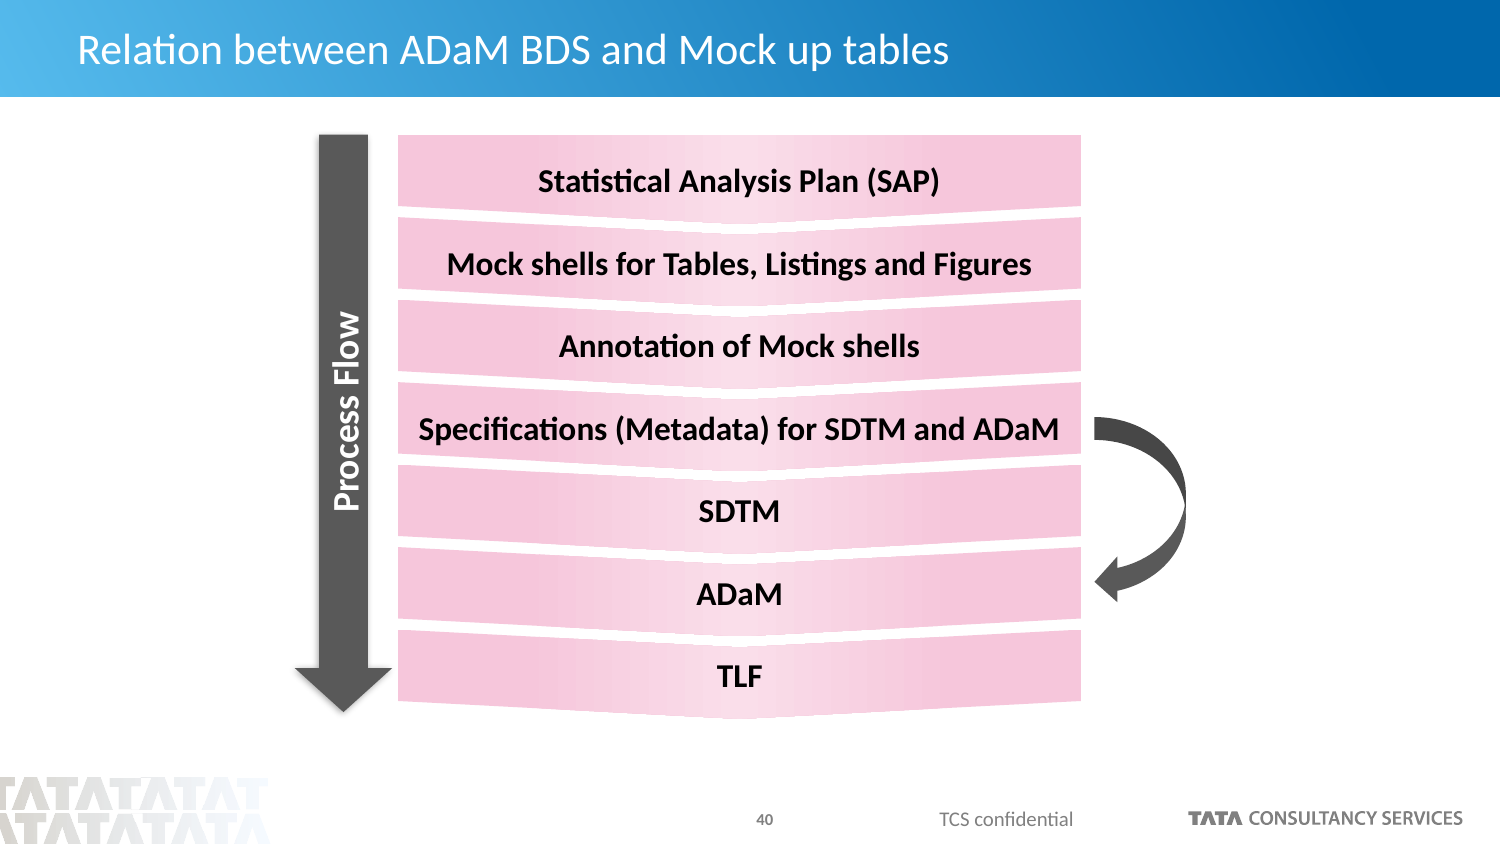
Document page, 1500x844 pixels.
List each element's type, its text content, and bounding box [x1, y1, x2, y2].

text_box Annotation of Mock shells [396, 297, 1084, 392]
text_box SDTM [396, 462, 1084, 556]
text_box TLF [396, 627, 1084, 721]
text_box Specifications (Metadata) for SDTM and ADaM [396, 380, 1084, 474]
title Relation between ADaM BDS and Mock up tables [66, 7, 1463, 87]
text_box [1093, 416, 1187, 603]
text_box Process Flow [294, 133, 393, 713]
text_box Statistical Analysis Plan (SAP) [396, 132, 1084, 227]
text_box Mock shells for Tables, Listings and Figures [396, 215, 1084, 309]
text_box ADaM [396, 544, 1084, 639]
list TCS confidential [775, 802, 1238, 834]
